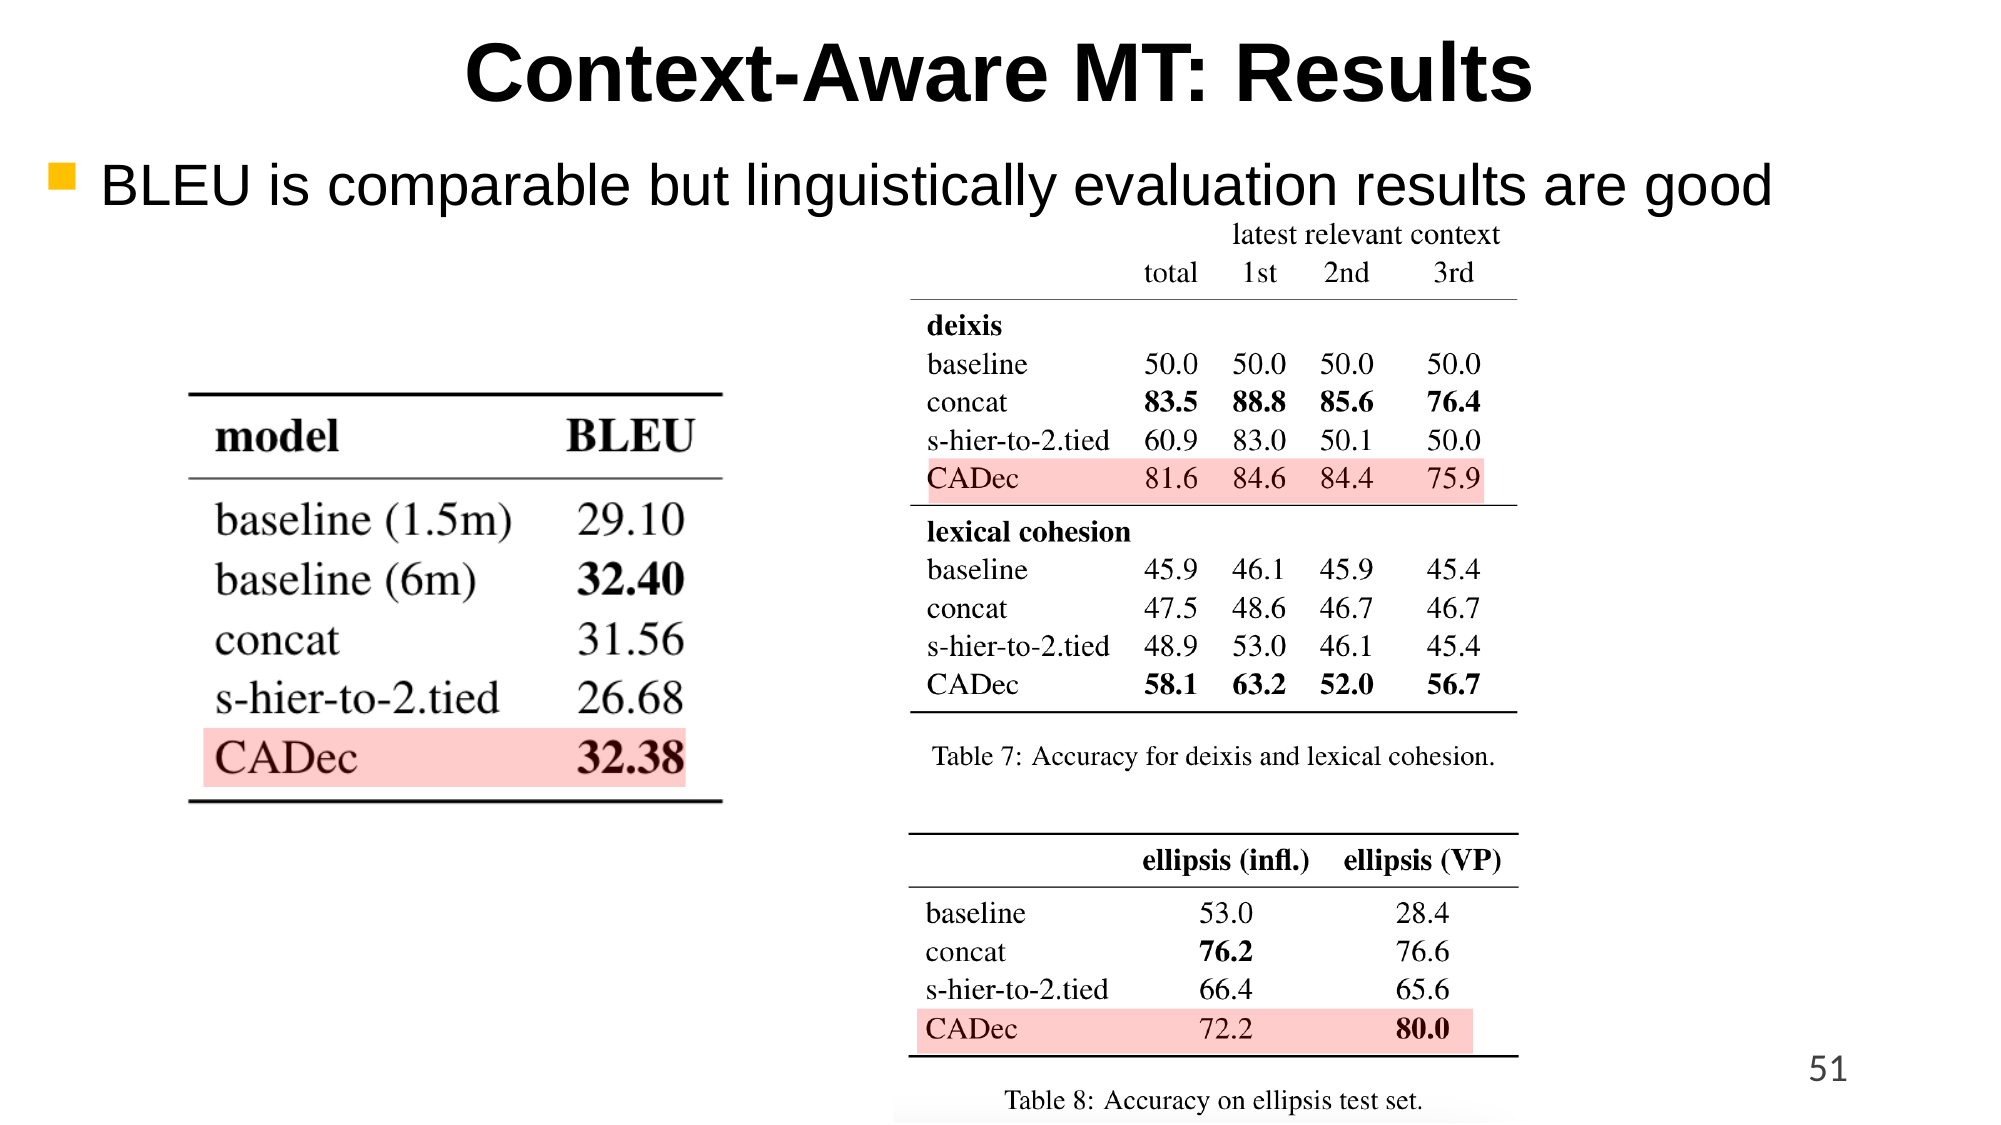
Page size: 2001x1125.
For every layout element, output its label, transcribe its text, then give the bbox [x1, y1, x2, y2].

picture [893, 219, 1549, 1123]
slide_number 51 [1756, 1035, 1900, 1083]
picture [176, 374, 747, 823]
list BLEU is comparable but linguistically evaluation results are good [29, 139, 2000, 303]
title Context-Aware MT: Results [0, 0, 2000, 138]
